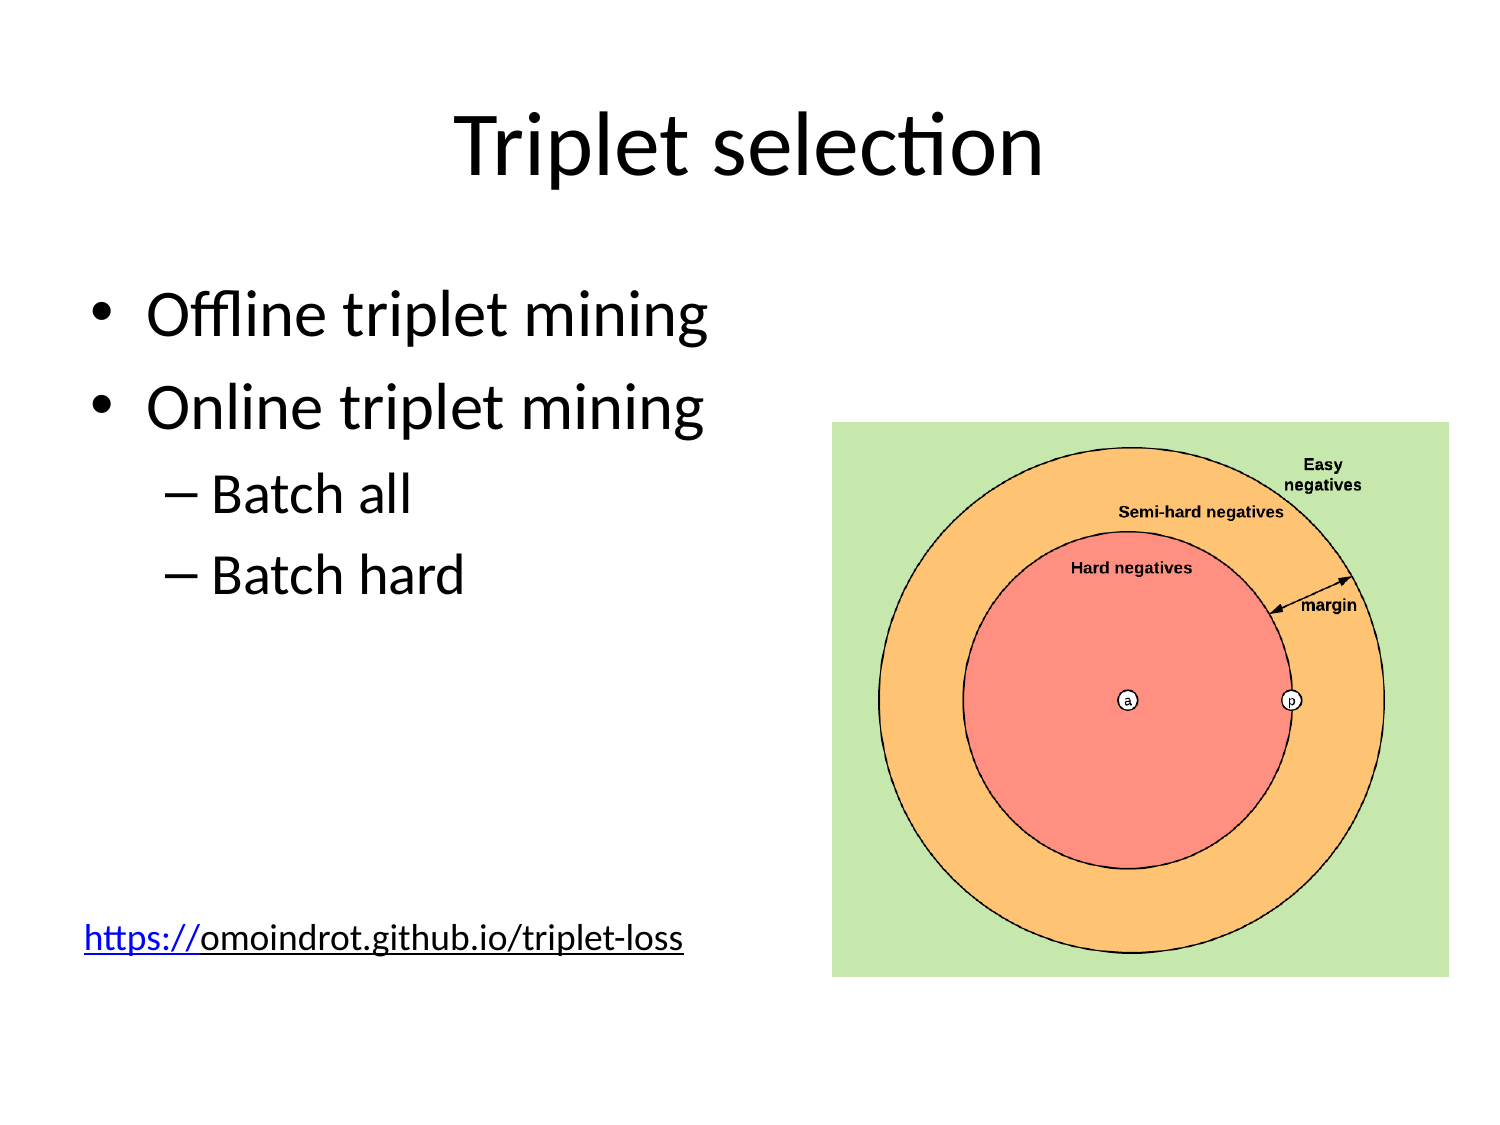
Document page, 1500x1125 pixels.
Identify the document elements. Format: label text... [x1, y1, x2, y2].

text_box https://omoindrot.github.io/triplet-loss [69, 905, 708, 965]
title Triplet selection [75, 45, 1425, 233]
picture [832, 422, 1449, 977]
list Offline triplet mining Online triplet mining Batch all Batch hard [75, 262, 750, 1005]
